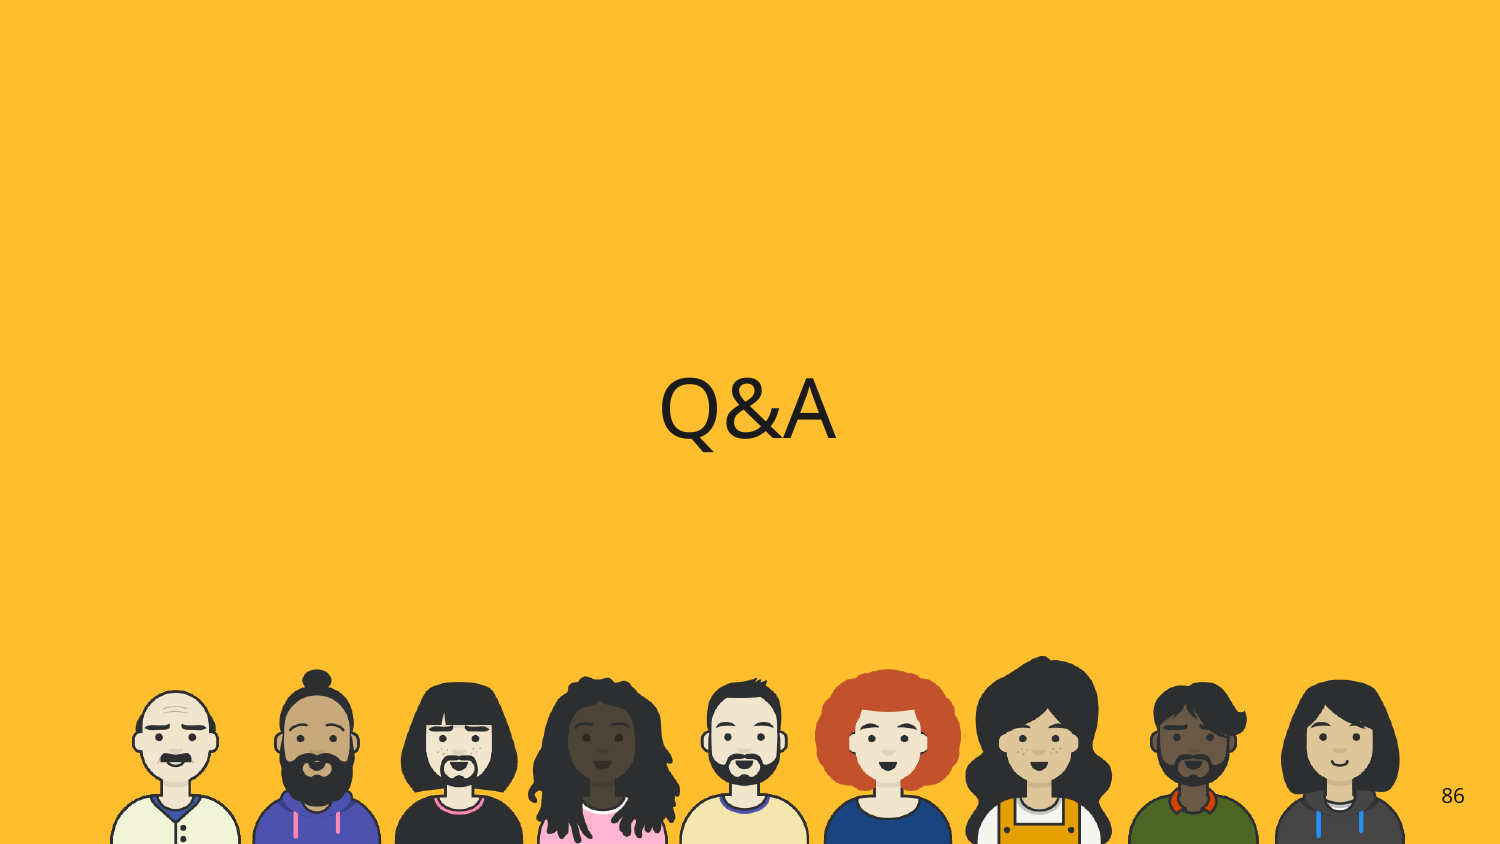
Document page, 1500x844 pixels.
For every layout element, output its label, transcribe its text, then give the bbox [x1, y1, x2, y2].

title Q&A [48, 336, 1446, 475]
picture [91, 610, 1424, 844]
slide_number 86 [1389, 764, 1480, 830]
